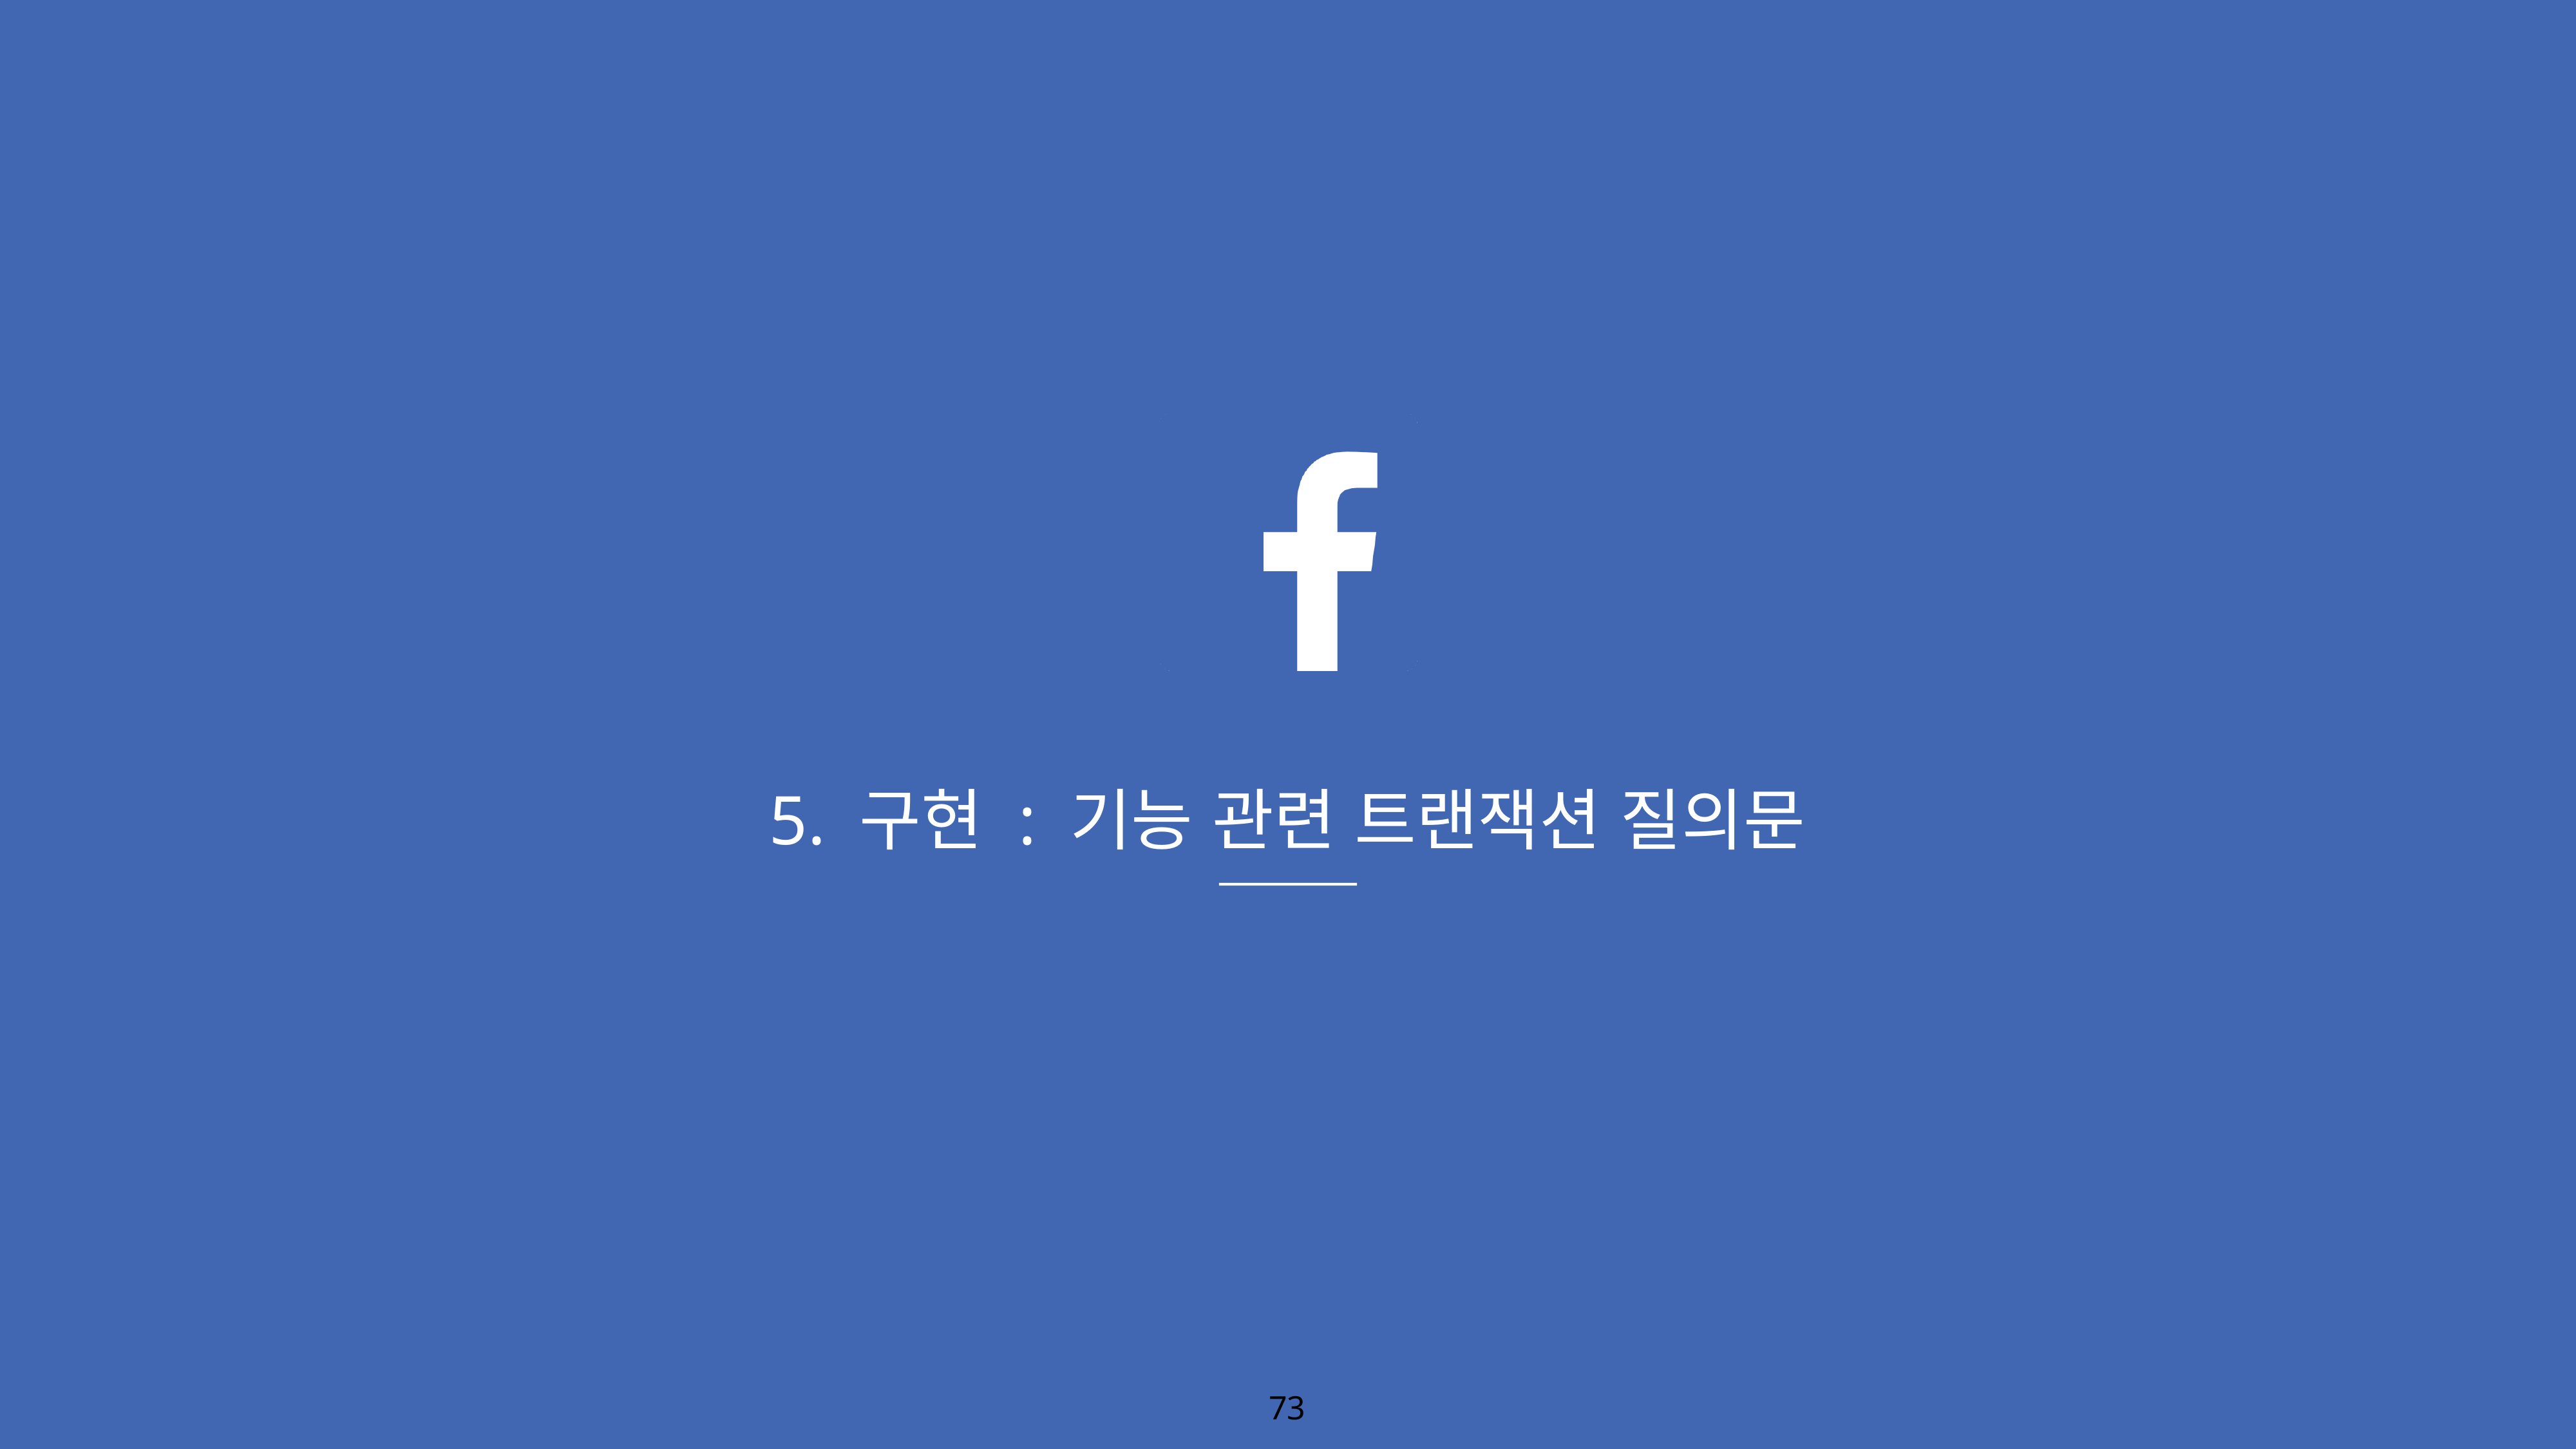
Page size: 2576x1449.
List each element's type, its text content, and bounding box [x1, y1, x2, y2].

text_box 5. 구현 : 기능 관련 트랜잭션 질의문 [764, 772, 1812, 864]
picture [1158, 412, 1418, 672]
slide_number 73 [1263, 1381, 1312, 1431]
